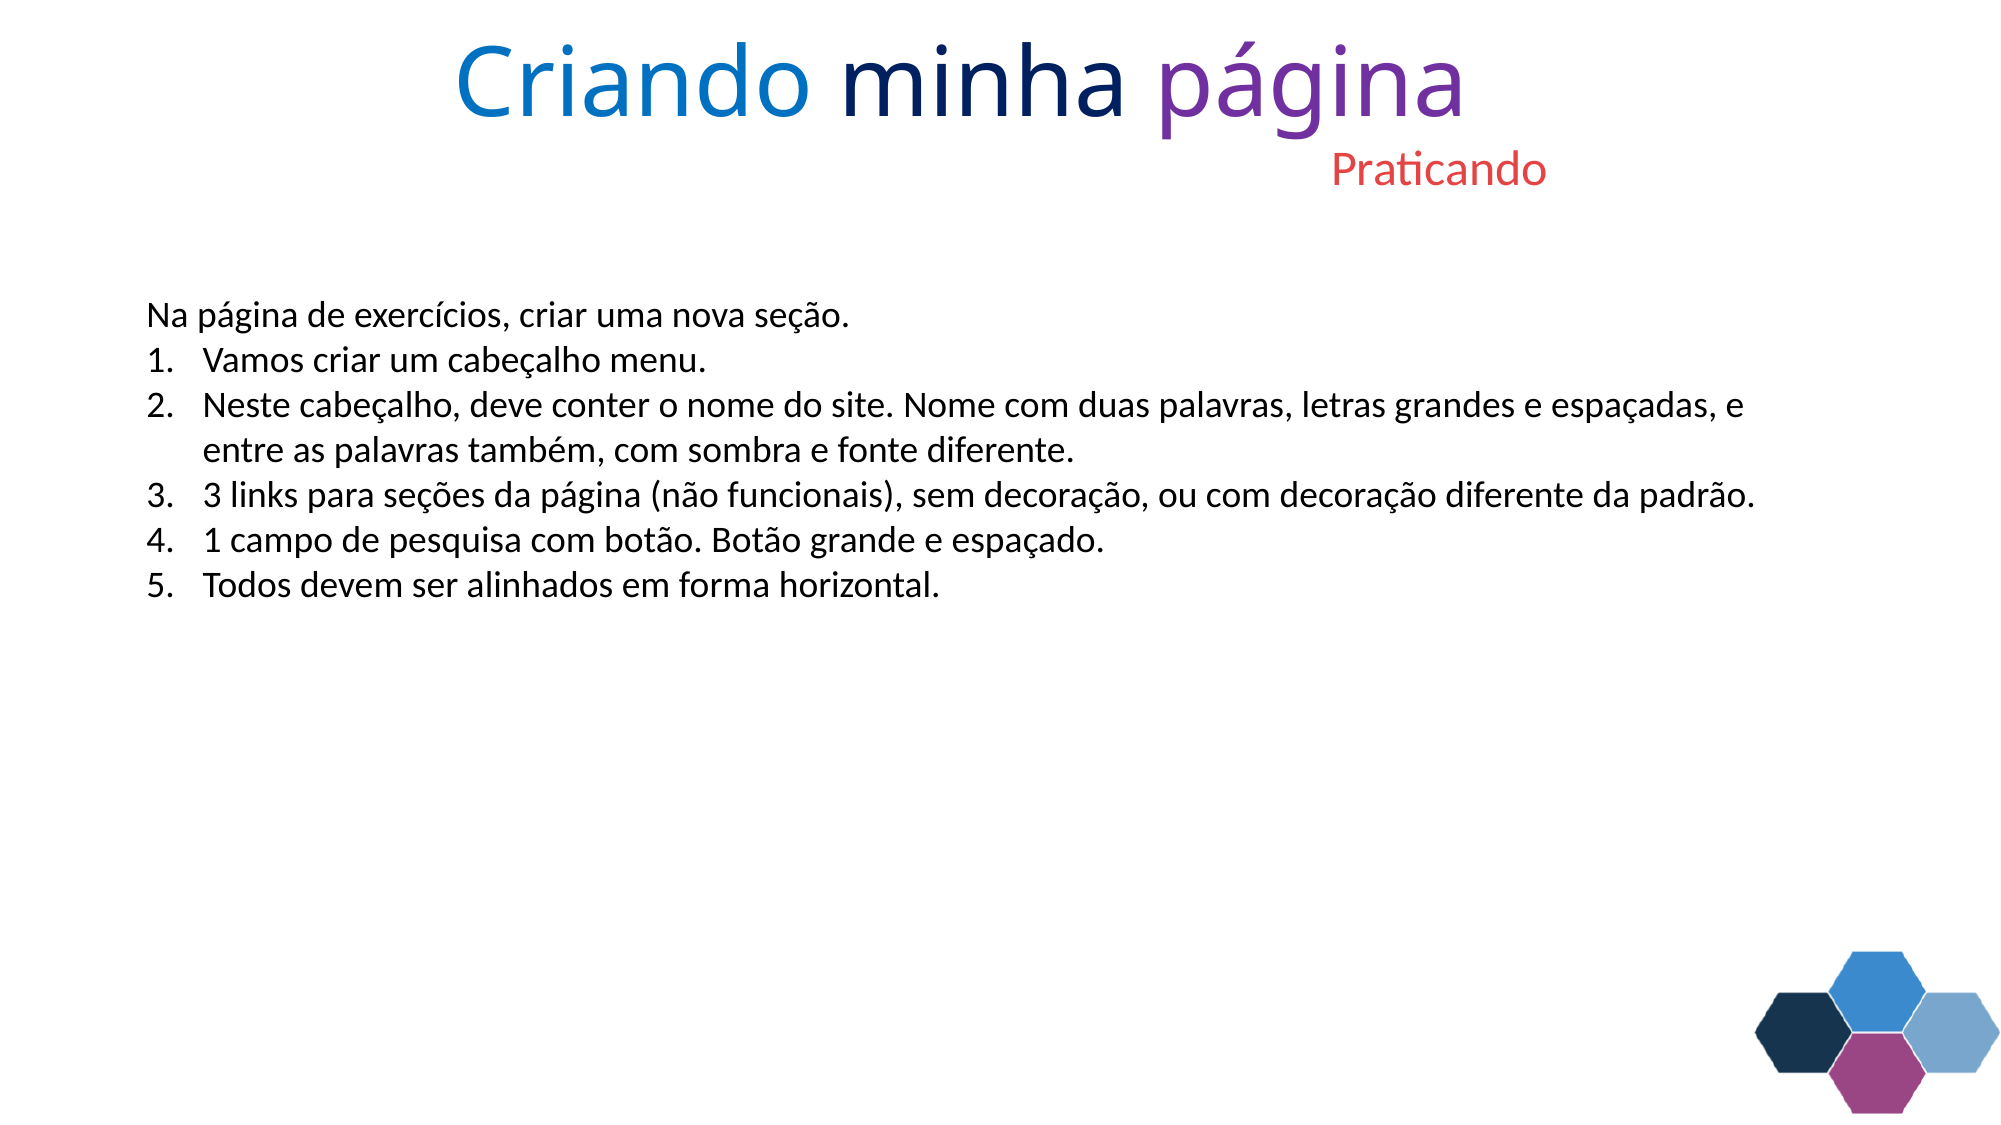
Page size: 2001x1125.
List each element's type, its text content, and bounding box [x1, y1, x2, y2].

picture [1748, 936, 2001, 1125]
text_box Na página de exercícios, criar uma nova seção. Vamos criar um cabeçalho menu. Neste cabeçalho, deve conter o nome do site. Nome com duas palavras, letras grandes e espaçadas, e entre as palavras também, com sombra e fonte diferente. 3 links para seções da página (não funcionais), sem decoração, ou com decoração diferente da padrão. 1 campo de pesquisa com botão. Botão grande e espaçado. Todos devem ser alinhados em forma horizontal. [131, 282, 1793, 702]
text_box Praticando [1316, 127, 1564, 203]
text_box Criando minha página [0, 0, 1947, 137]
